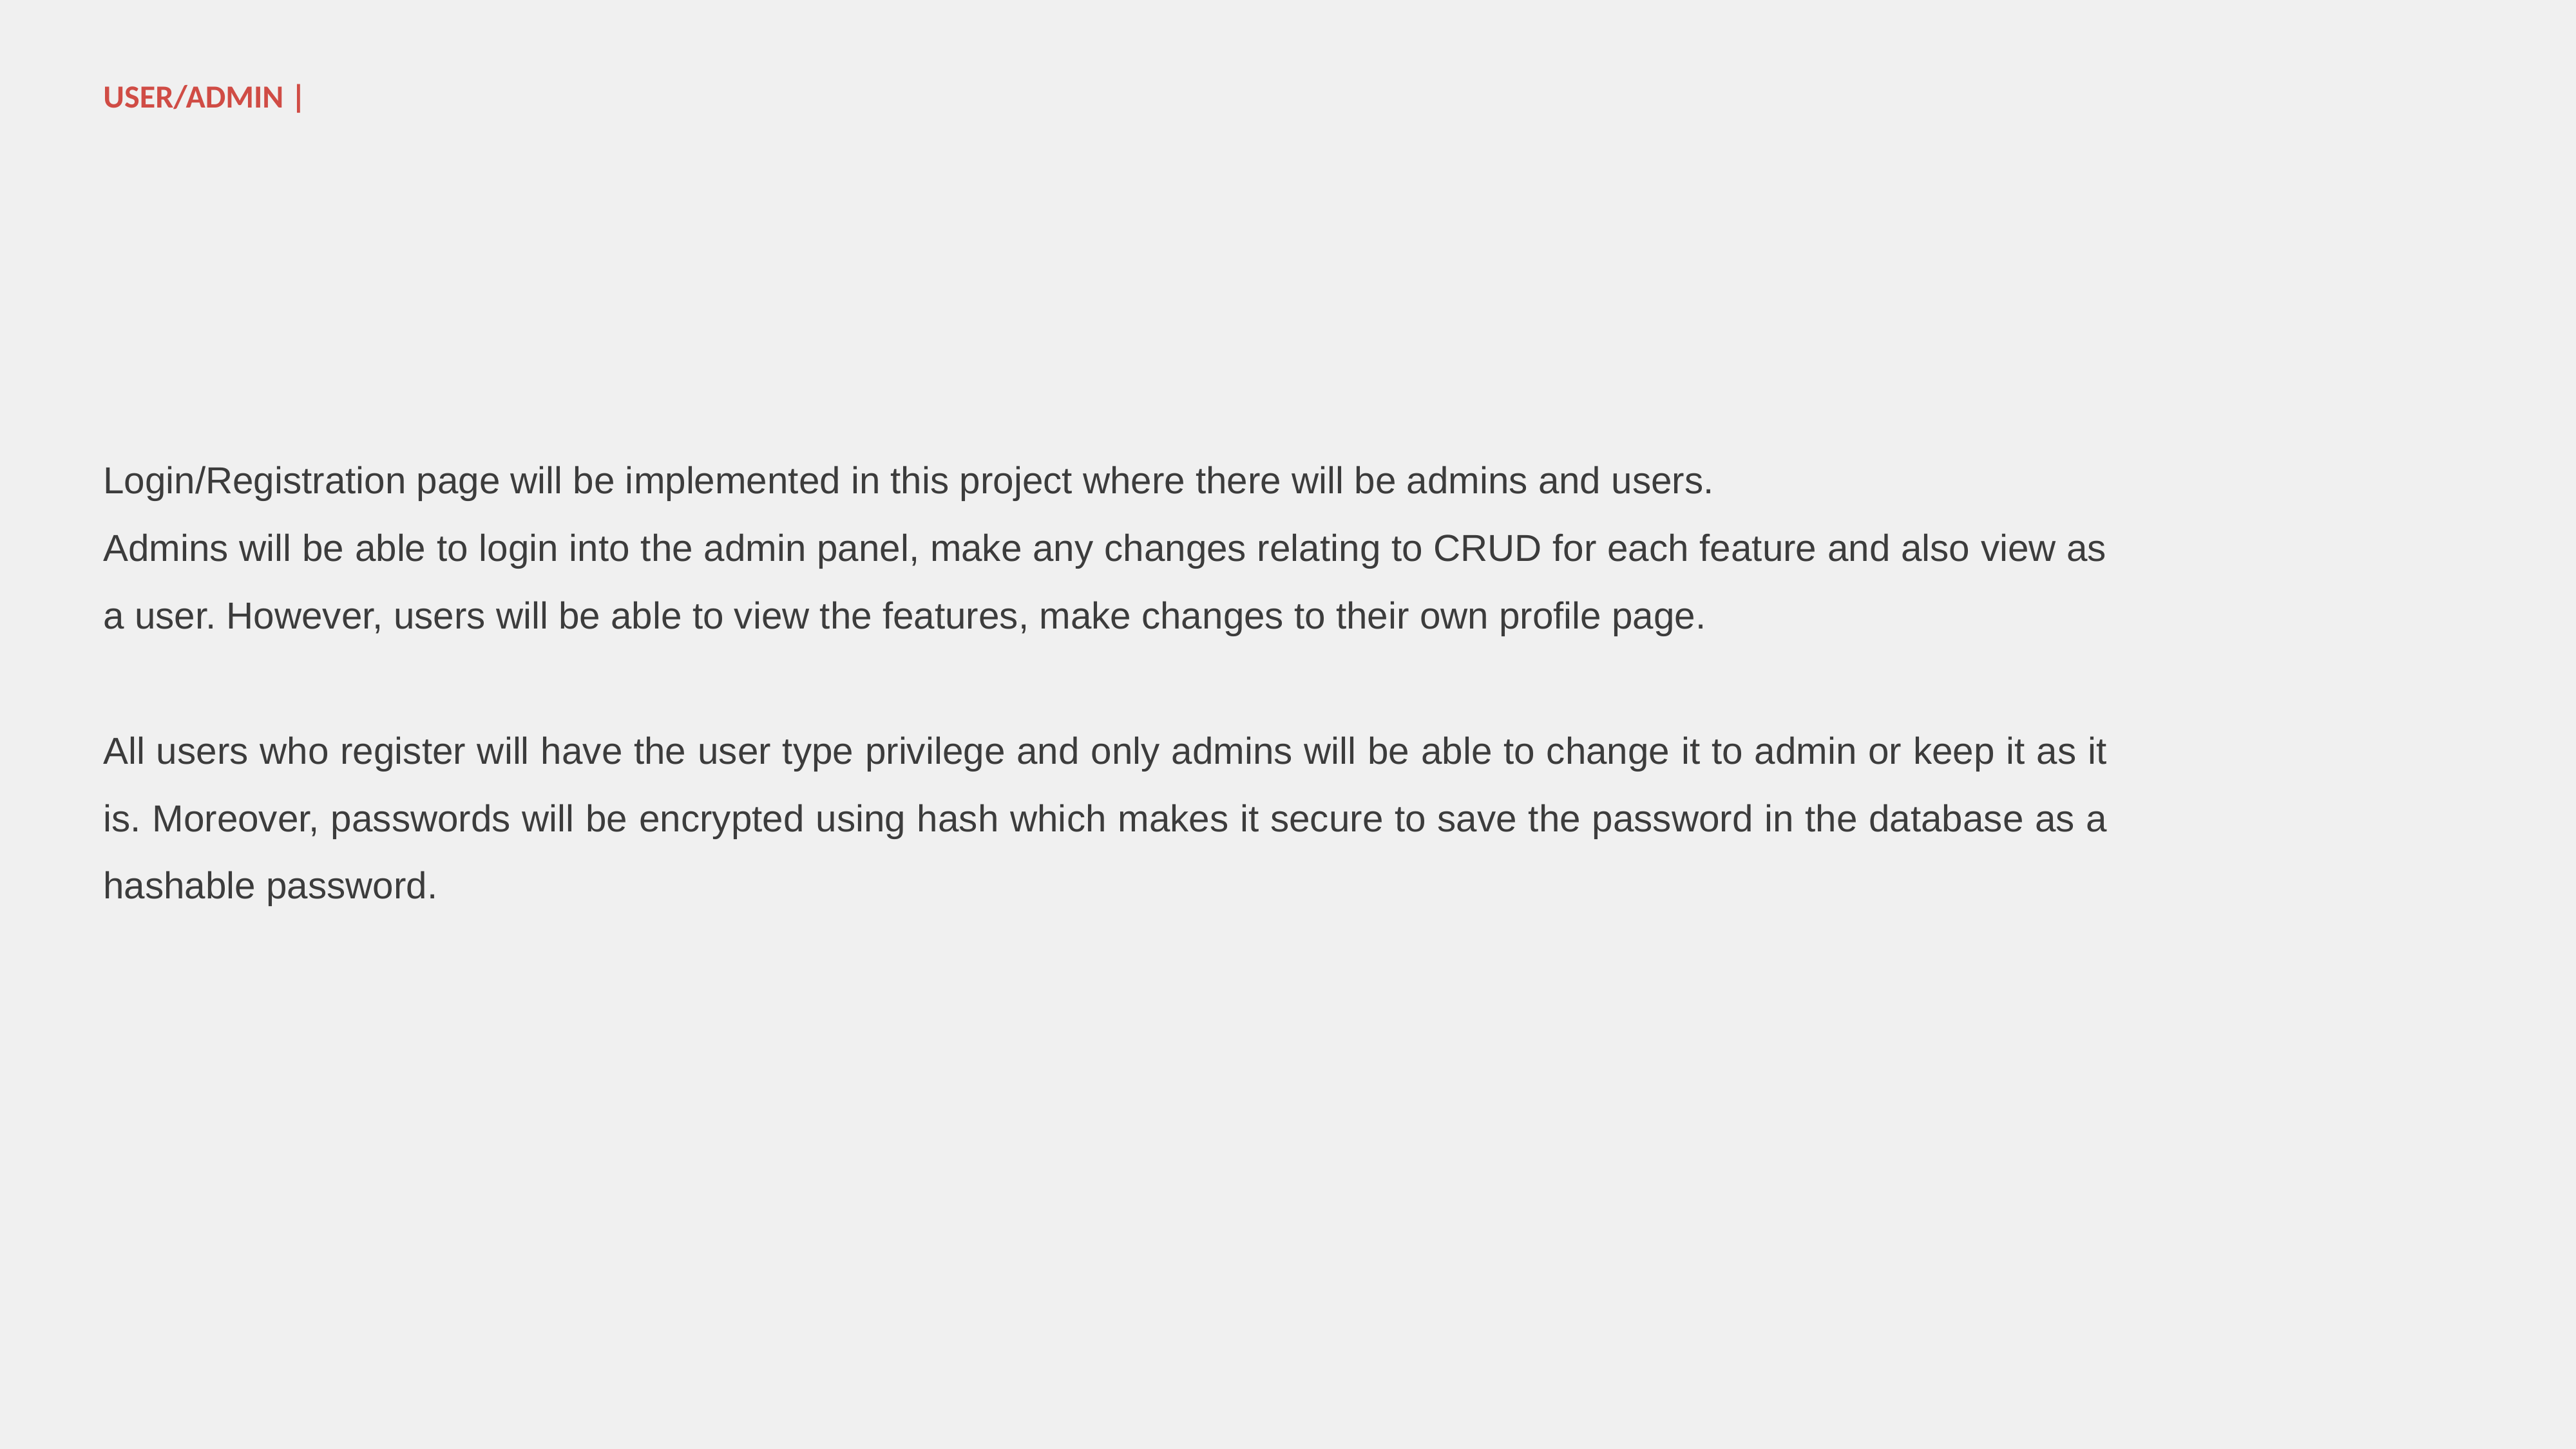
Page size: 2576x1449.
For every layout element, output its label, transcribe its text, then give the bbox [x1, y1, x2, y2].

text_box USER/ADMIN | [93, 70, 448, 119]
text_box Login/Registration page will be implemented in this project where there will be admins and users. Admins will be able to login into the admin panel, make any changes relating to CRUD for each feature and also view as a user. However, users will be able to view the features, make changes to their own profile page. All users who register will have the user type privilege and only admins will be able to change it to admin or keep it as it is. Moreover, passwords will be encrypted using hash which makes it secure to save the password in the database as a hashable password. [93, 428, 2120, 1014]
